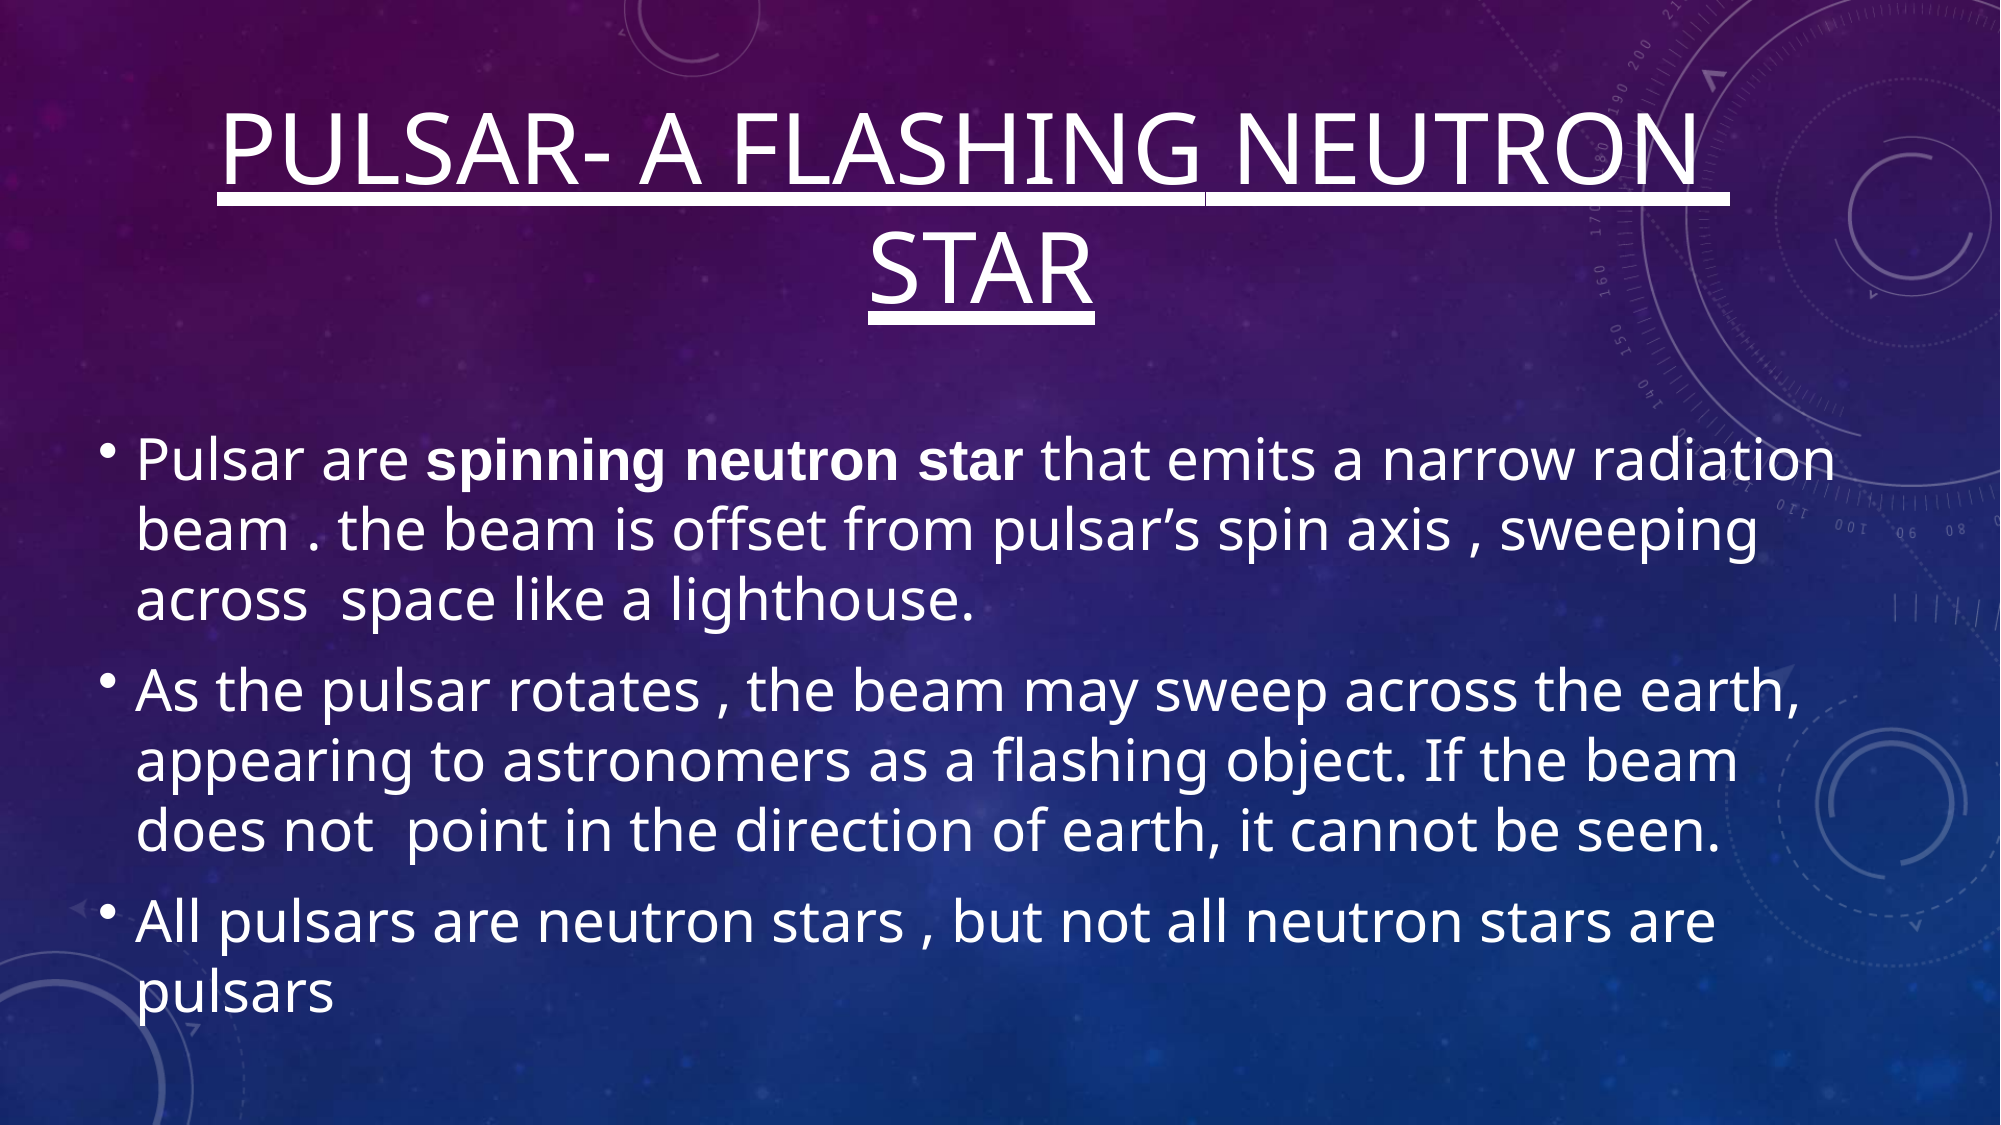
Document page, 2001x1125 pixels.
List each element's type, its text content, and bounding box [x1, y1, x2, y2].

picture [0, 0, 2000, 1125]
text_box Pulsar are spinning neutron star that emits a narrow radiation beam . the beam is offset from pulsar’s spin axis , sweeping across space like a lighthouse. As the pulsar rotates , the beam may sweep across the earth, appearing to astronomers as a flashing object. If the beam does not point in the direction of earth, it cannot be seen. All pulsars are neutron stars , but not all neutron stars are pulsars [96, 420, 1885, 1024]
title PULSAR- A FLASHING NEUTRON STAR [215, 83, 1786, 324]
